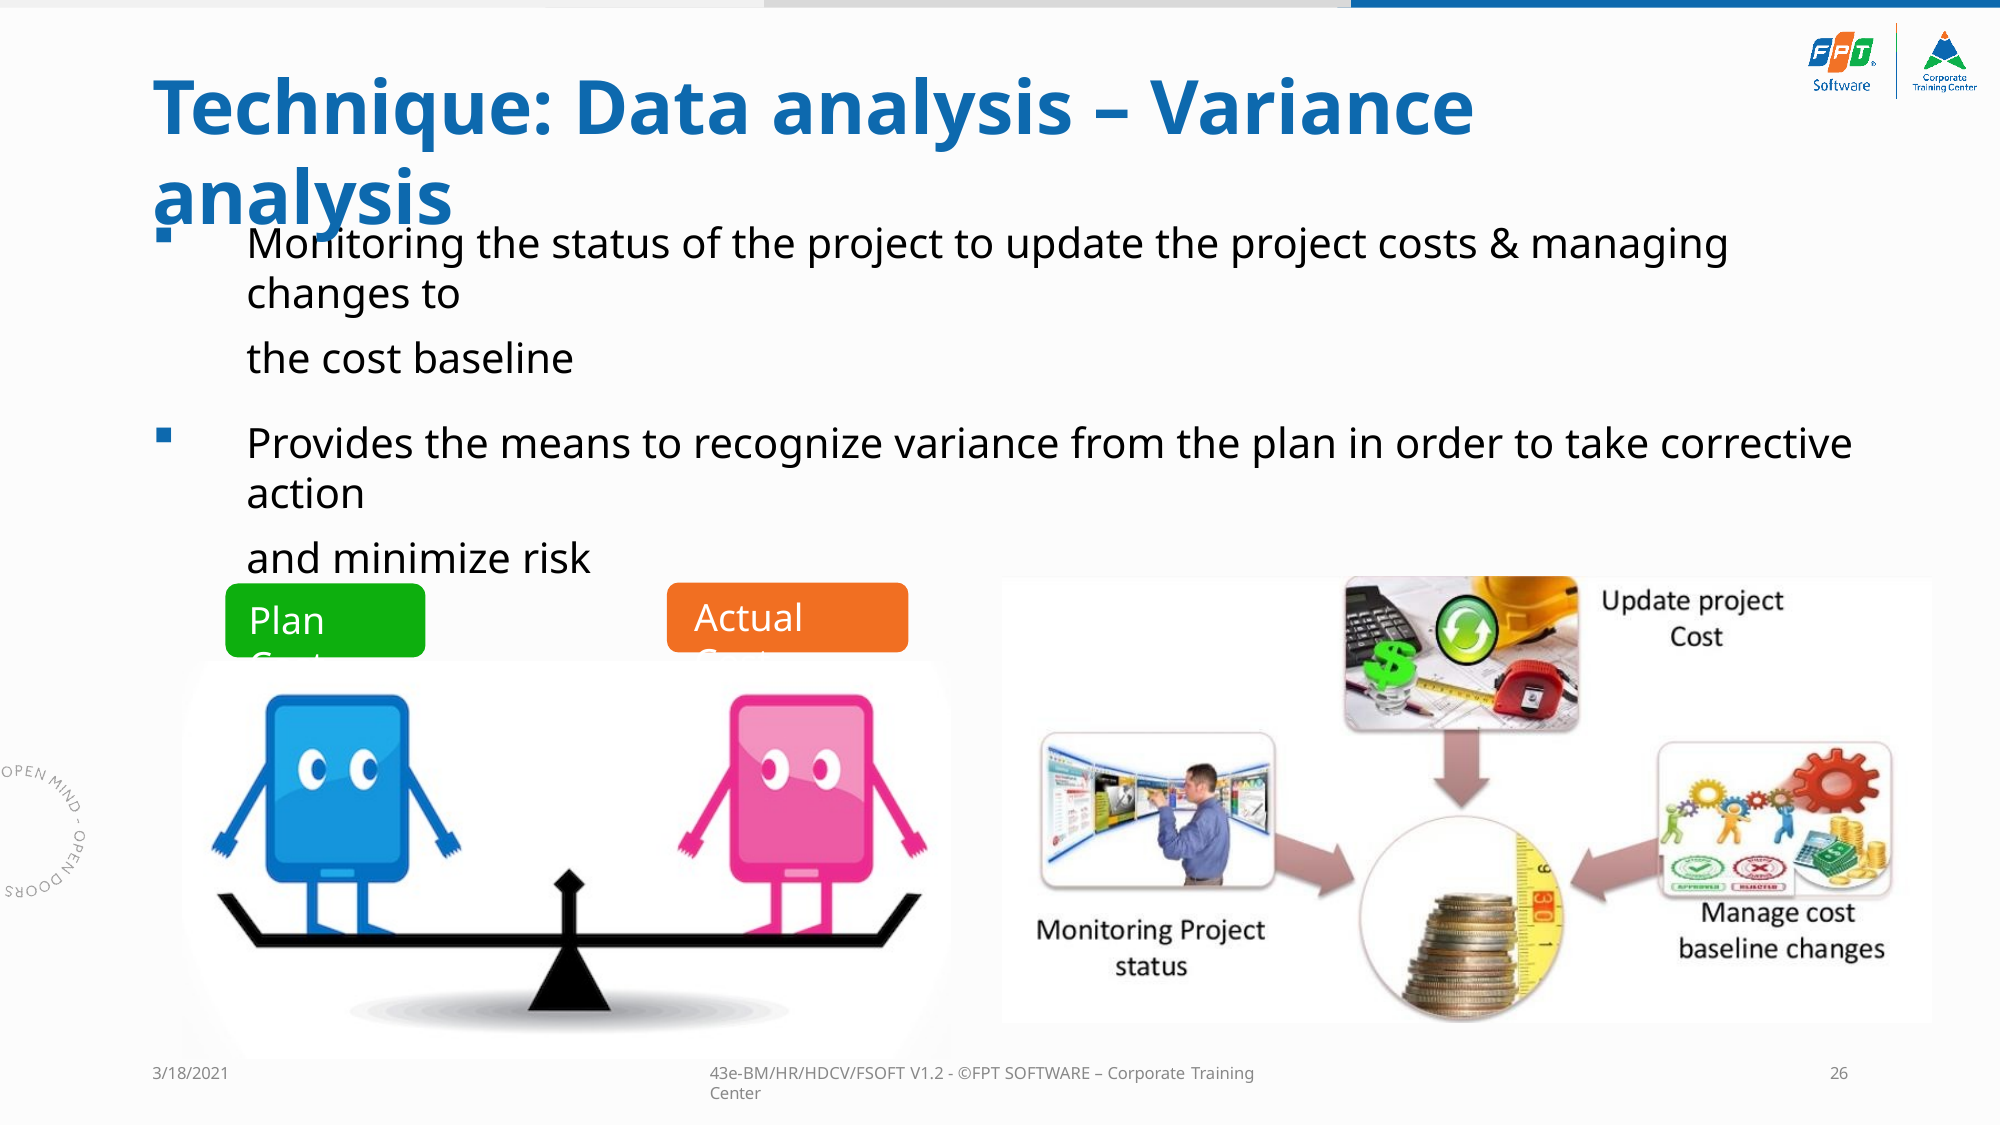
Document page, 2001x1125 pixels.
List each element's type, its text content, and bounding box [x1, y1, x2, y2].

picture [1002, 576, 1932, 1024]
text_box Monitoring the status of the project to update the project costs & managing changes to the cost baseline Provides the means to recognize variance from the plan in order to take corrective action and minimize risk [150, 199, 1879, 583]
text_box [182, 583, 951, 1060]
slide_number 26 [1823, 1059, 1857, 1125]
footer 3/18/2021 [150, 1059, 231, 1125]
title Technique: Data analysis – Variance analysis [150, 57, 1727, 248]
picture [0, 740, 110, 917]
picture [1808, 23, 1977, 99]
slide_number 43e-BM/HR/HDCV/FSOFT V1.2 - ©FPT SOFTWARE – Corporate Training Center [707, 1059, 1294, 1125]
